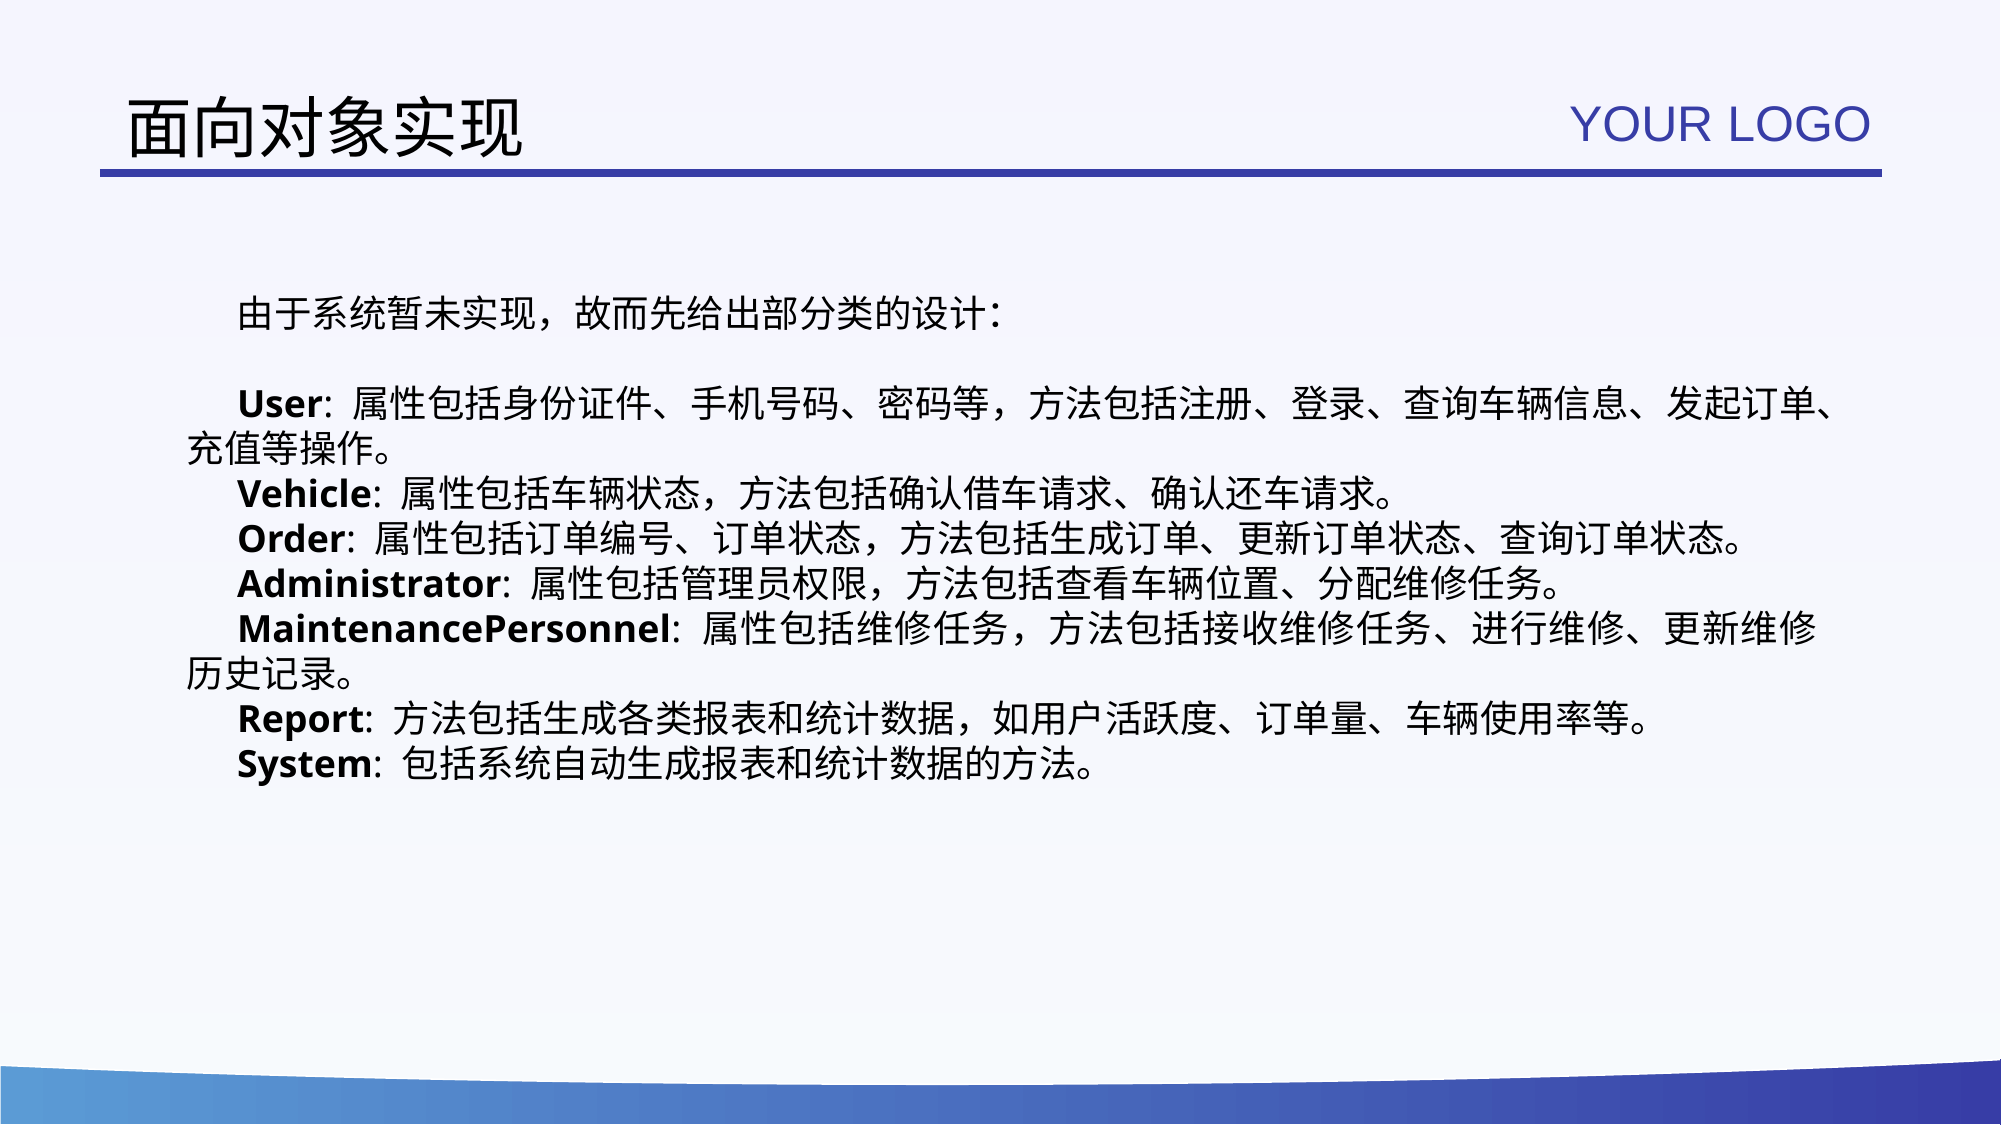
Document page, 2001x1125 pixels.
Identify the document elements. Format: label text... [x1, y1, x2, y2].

text_box YOUR LOGO [1554, 84, 1888, 159]
text_box [0, 1059, 2000, 1125]
title 面向对象实现 [109, 0, 1890, 175]
text_box 由于系统暂未实现，故而先给出部分类的设计： User: 属性包括身份证件、手机号码、密码等，方法包括注册、登录、查询车辆信息、发起订单、充值等操作。 Vehicle: 属性包括车辆状态，方法包括确认借车请求、确认还车请求。 Order: 属性包括订单编号、订单状态，方法包括生成订单、更新订单状态、查询订单状态。 Administrator: 属性包括管理员权限，方法包括查看车辆位置、分配维修任务。 MaintenancePersonnel: 属性包括维修任务，方法包括接收维修任务、进行维修、更新维修历史记录。 Report: 方法包括生成各类报表和统计数据，如用户活跃度、订单量、车辆使用率等。 System: 包括系统自动生成报表和统计数据的方法。 [172, 282, 1832, 837]
